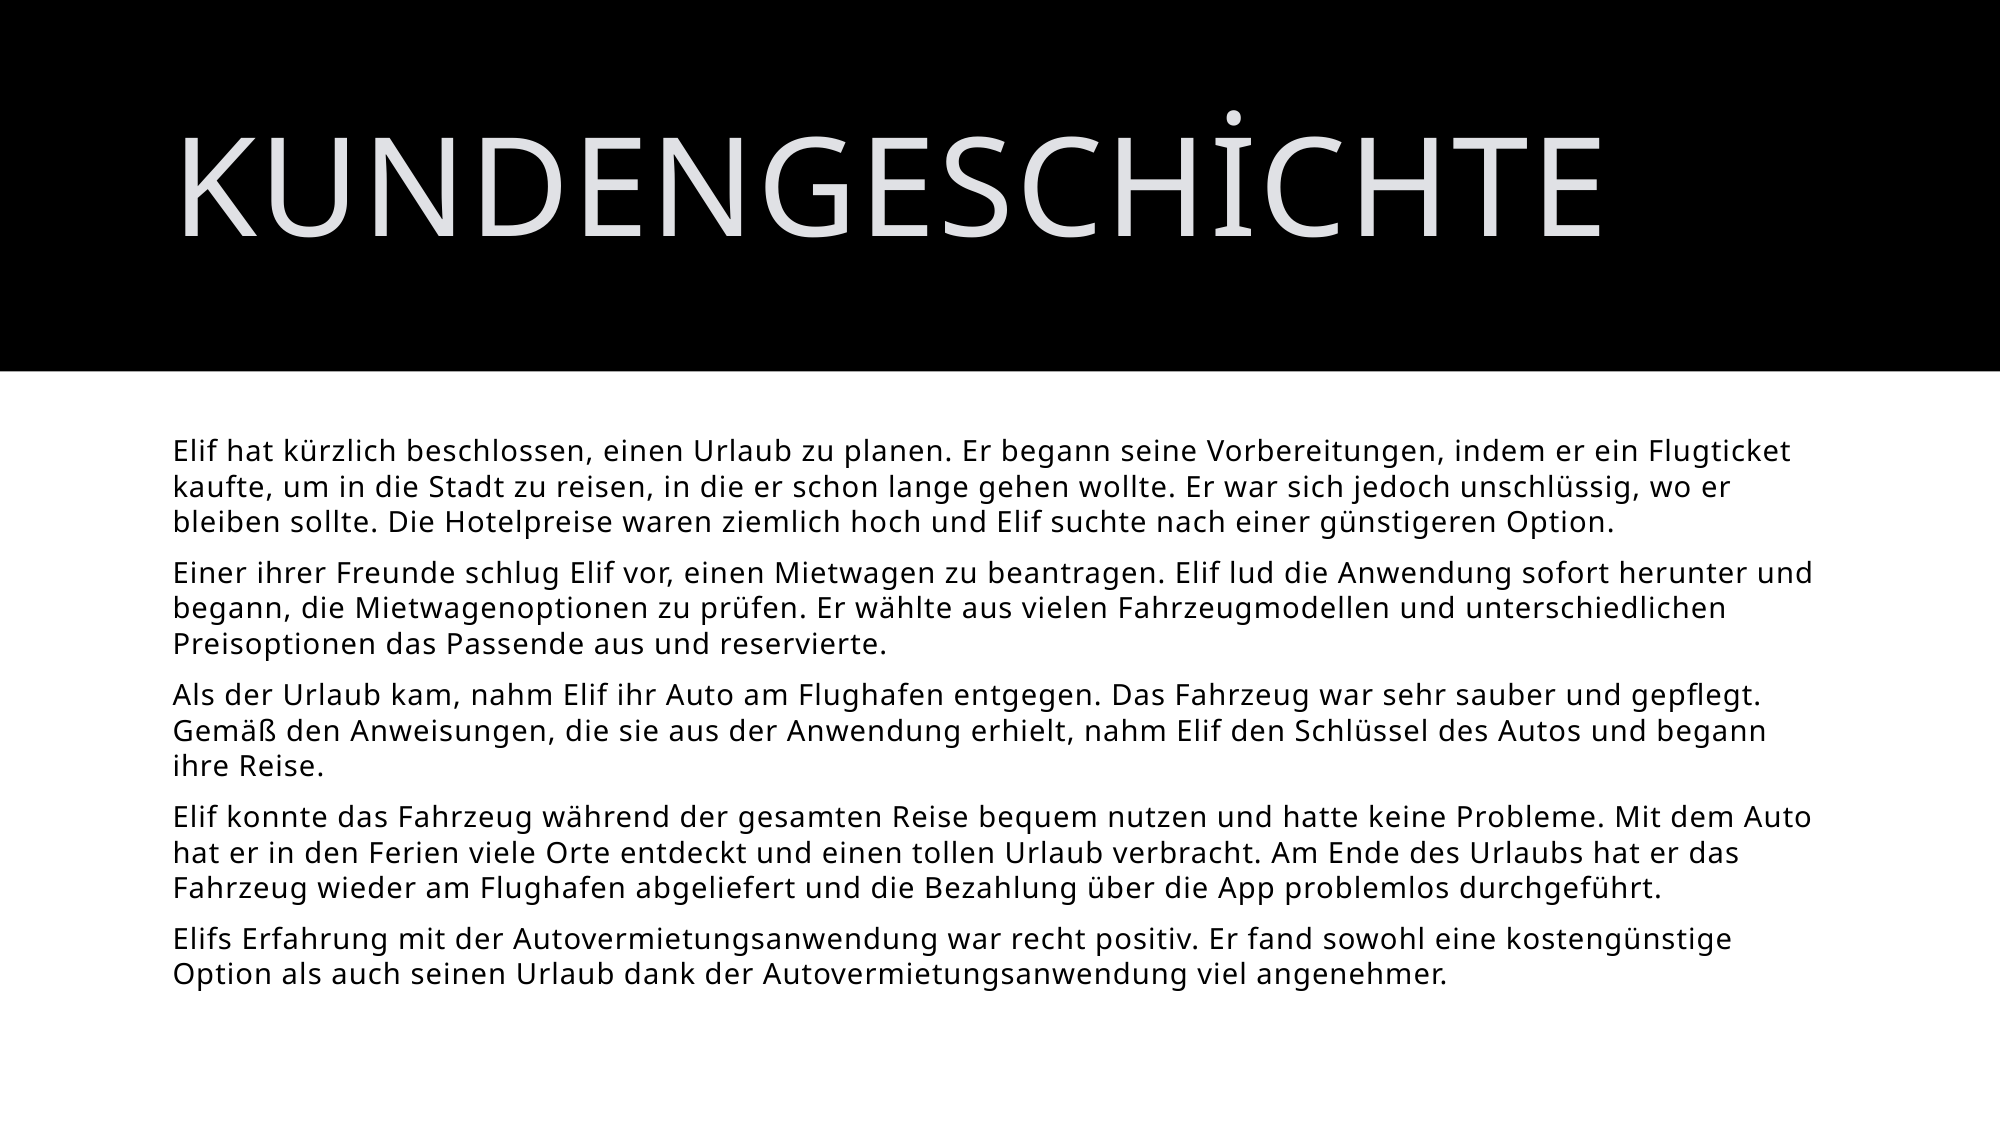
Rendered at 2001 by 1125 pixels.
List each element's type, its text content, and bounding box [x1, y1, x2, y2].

title Kundengeschichte [157, 52, 1842, 332]
list Elif hat kürzlich beschlossen, einen Urlaub zu planen. Er begann seine Vorbereitungen, indem er ein Flugticket kaufte, um in die Stadt zu reisen, in die er schon lange gehen wollte. Er war sich jedoch unschlüssig, wo er bleiben sollte. Die Hotelpreise waren ziemlich hoch und Elif suchte nach einer günstigeren Option. Einer ihrer Freunde schlug Elif vor, einen Mietwagen zu beantragen. Elif lud die Anwendung sofort herunter und begann, die Mietwagenoptionen zu prüfen. Er wählte aus vielen Fahrzeugmodellen und unterschiedlichen Preisoptionen das Passende aus und reservierte. Als der Urlaub kam, nahm Elif ihr Auto am Flughafen entgegen. Das Fahrzeug war sehr sauber und gepflegt. Gemäß den Anweisungen, die sie aus der Anwendung erhielt, nahm Elif den Schlüssel des Autos und begann ihre Reise. Elif konnte das Fahrzeug während der gesamten Reise bequem nutzen und hatte keine Probleme. Mit dem Auto hat er in den Ferien viele Orte entdeckt und einen tollen Urlaub verbracht. Am Ende des Urlaubs hat er das Fahrzeug wieder am Flughafen abgeliefert und die Bezahlung über die App problemlos durchgeführt. Elifs Erfahrung mit der Autovermietungsanwendung war recht positiv. Er fand sowohl eine kostengünstige Option als auch seinen Urlaub dank der Autovermietungsanwendung viel angenehmer. [157, 424, 1842, 1014]
